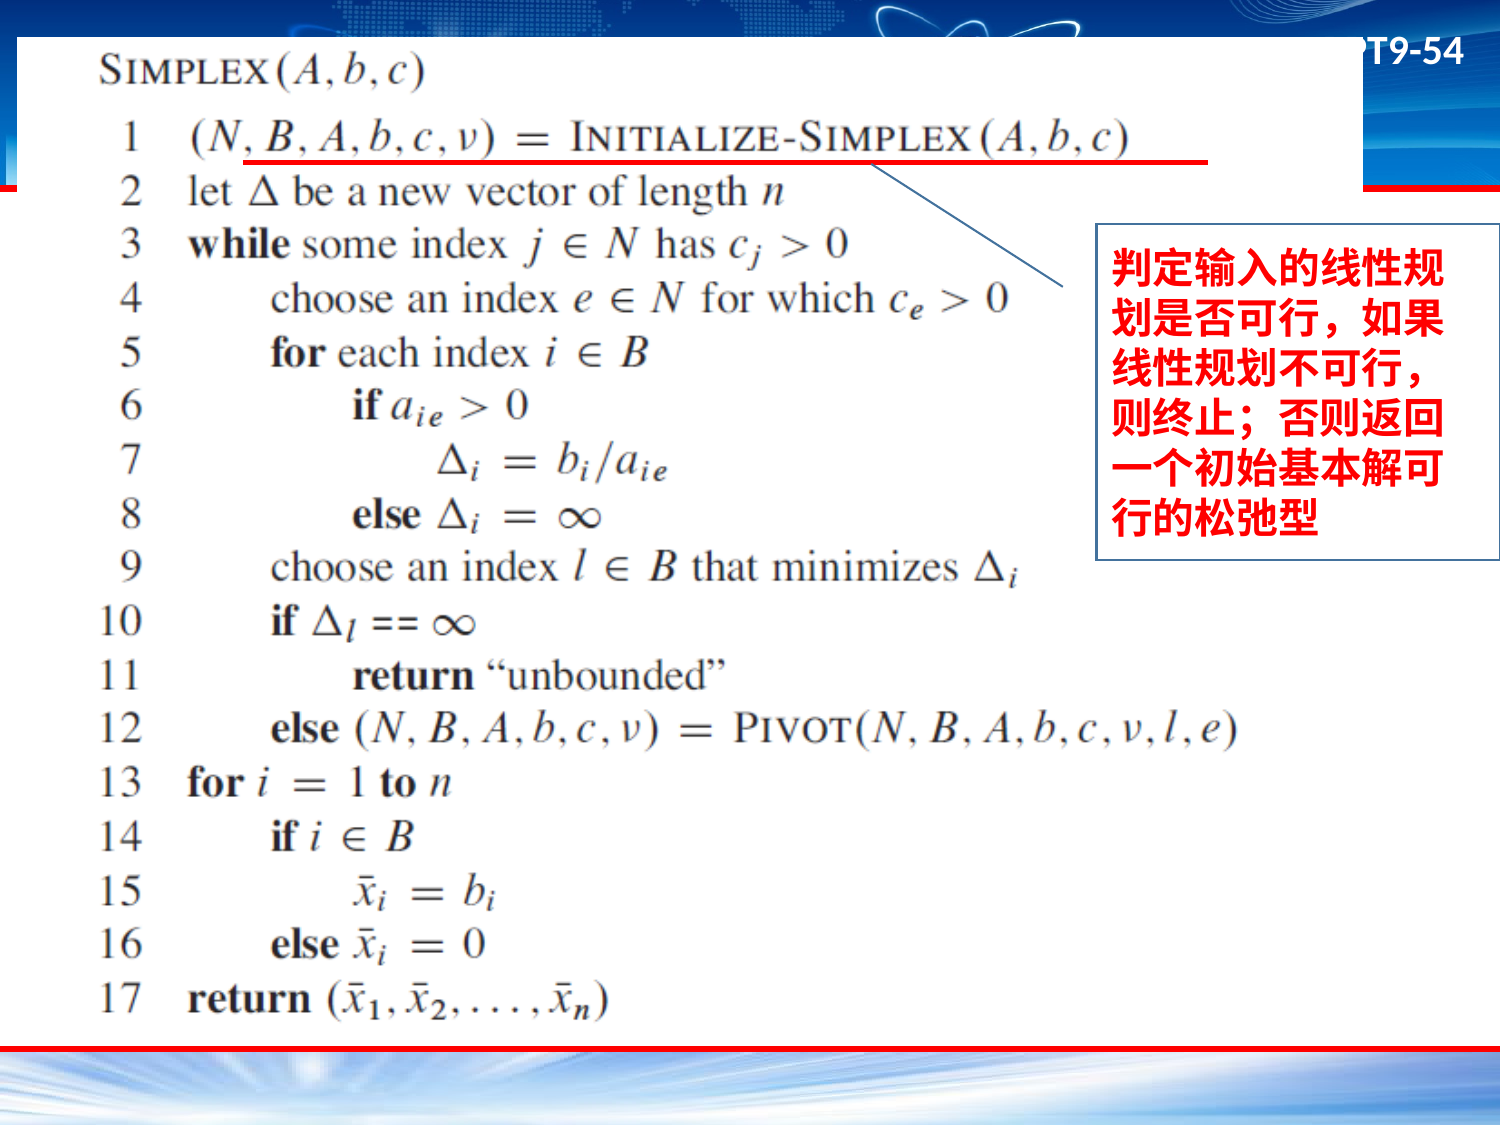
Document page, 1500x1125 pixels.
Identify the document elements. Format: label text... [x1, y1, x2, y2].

text_box 判定输入的线性规划是否可行，如果线性规划不可行，则终止；否则返回一个初始基本解可行的松弛型 [1363, 223, 1500, 561]
picture [0, 0, 1500, 1040]
picture [0, 1052, 1500, 1125]
